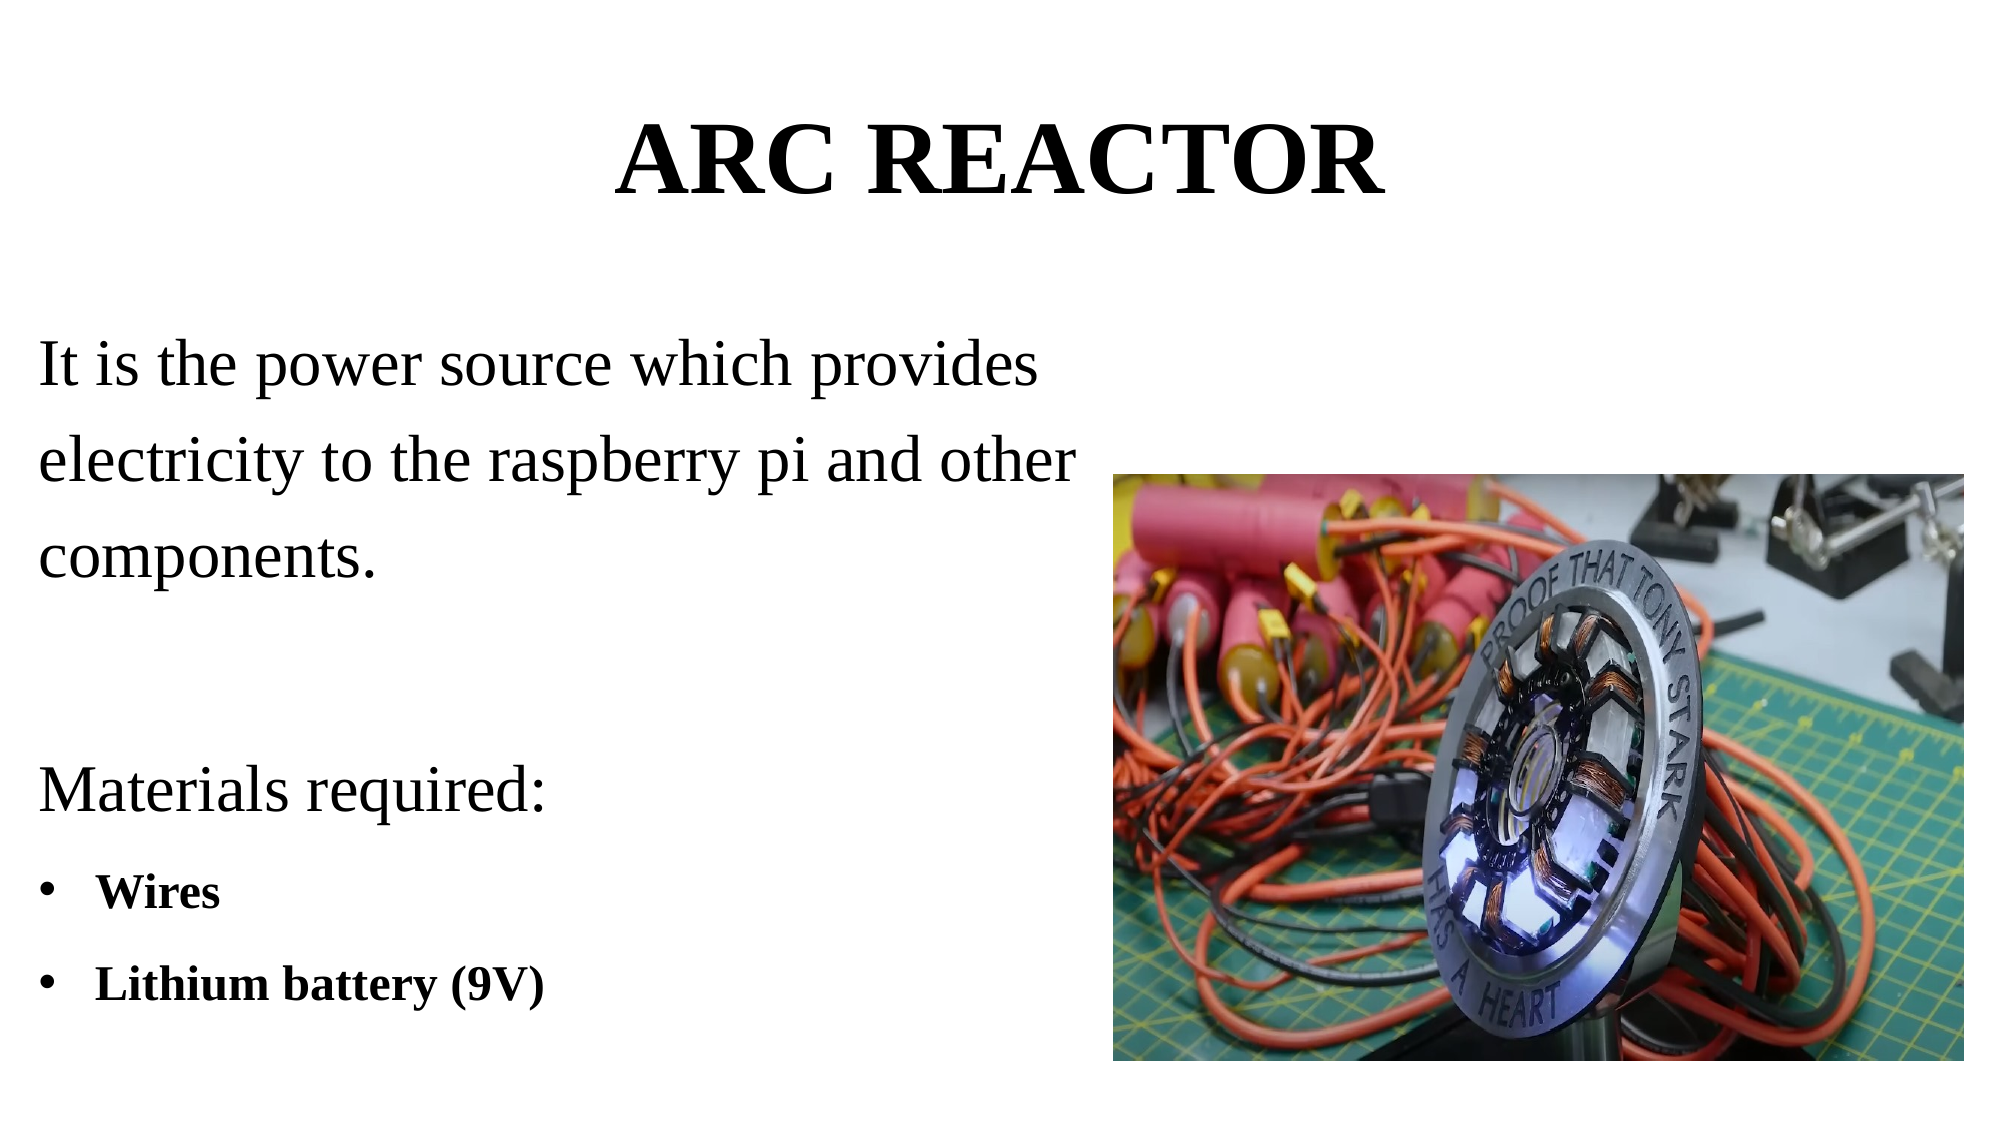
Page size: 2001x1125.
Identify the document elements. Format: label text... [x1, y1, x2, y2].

title ARC REACTOR [249, 41, 1750, 224]
picture [1112, 474, 1964, 1061]
subtitle It is the power source which provides electricity to the raspberry pi and other components. Materials required: Wires Lithium battery (9V) [23, 295, 1217, 1061]
